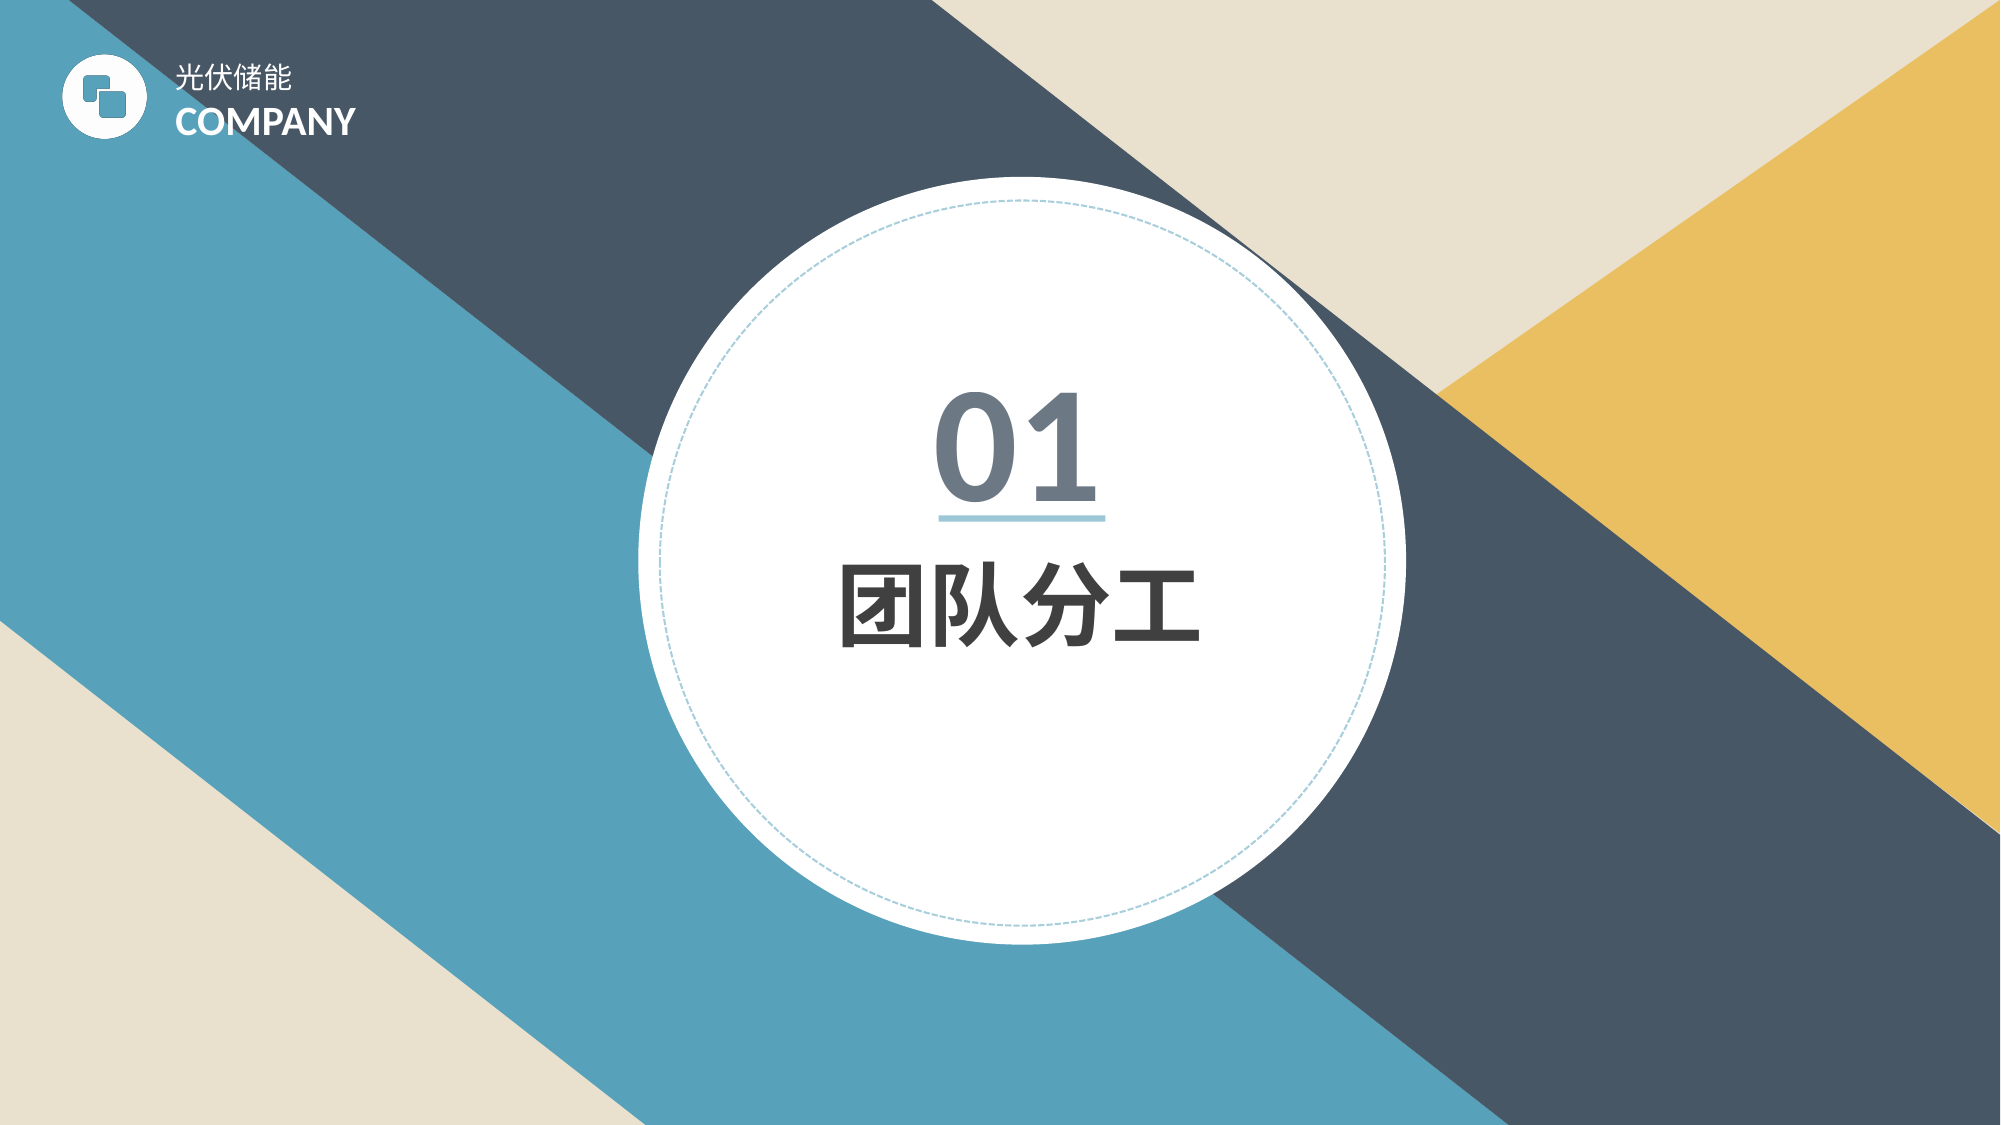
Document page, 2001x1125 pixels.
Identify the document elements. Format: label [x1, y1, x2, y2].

text_box [638, 176, 1407, 945]
text_box [48, 40, 382, 165]
text_box [0, 0, 2000, 1125]
